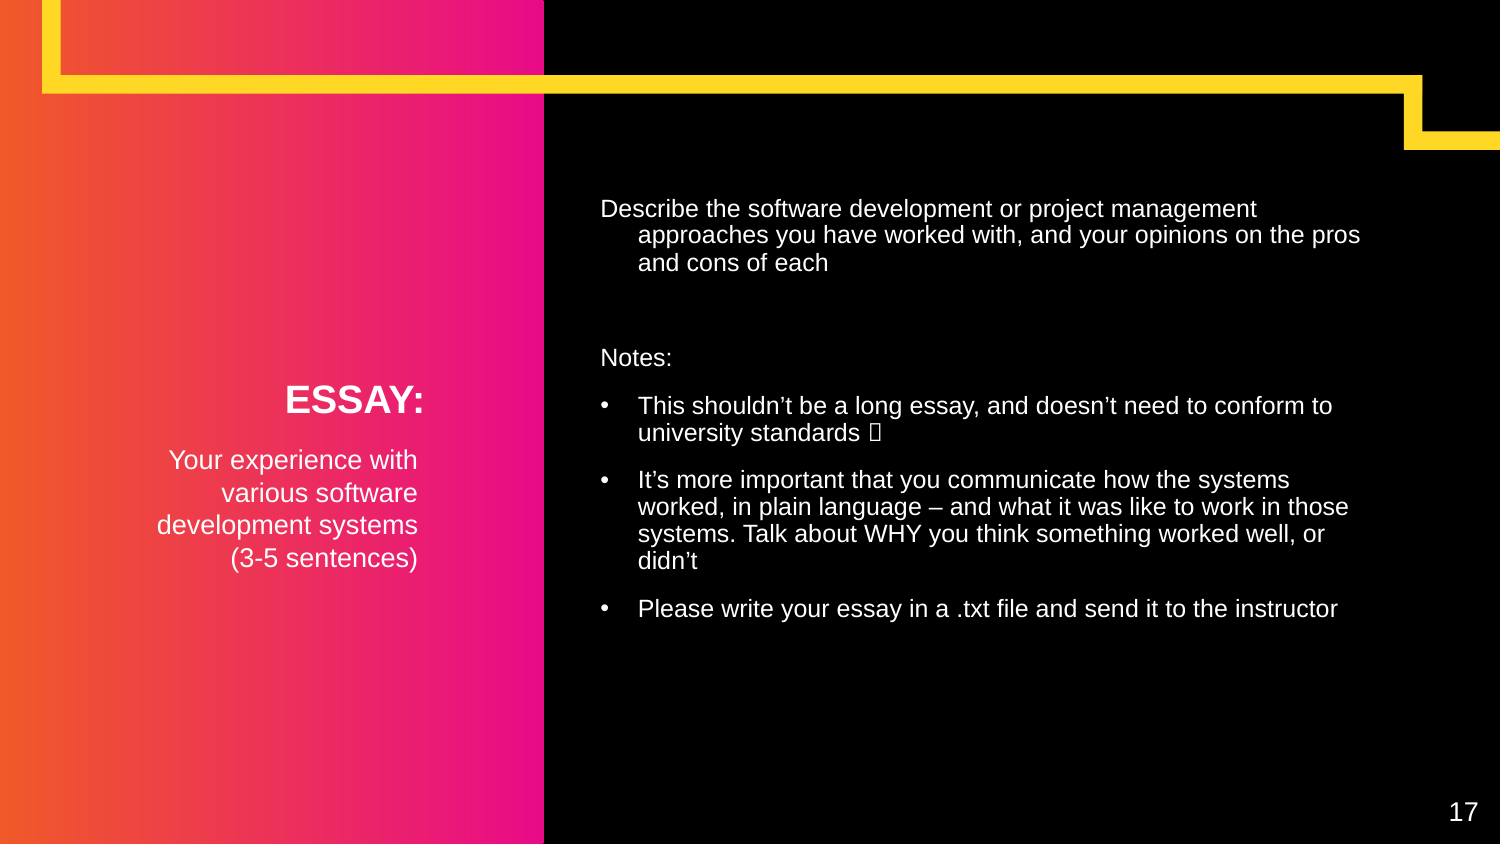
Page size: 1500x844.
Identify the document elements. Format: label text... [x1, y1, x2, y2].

title ESSAY: [42, 343, 433, 430]
slide_number 17 [1403, 779, 1494, 844]
subtitle Your experience with various software development systems (3-5 sentences) [57, 427, 433, 514]
list Describe the software development or project management approaches you have worked with, and your opinions on the pros and cons of each Notes: This shouldn’t be a long essay, and doesn’t need to conform to university standards  It’s more important that you communicate how the systems worked, in plain language – and what it was like to work in those systems. Talk about WHY you think something worked well, or didn’t Please write your essay in a .txt file and send it to the instructor [547, 188, 1395, 666]
